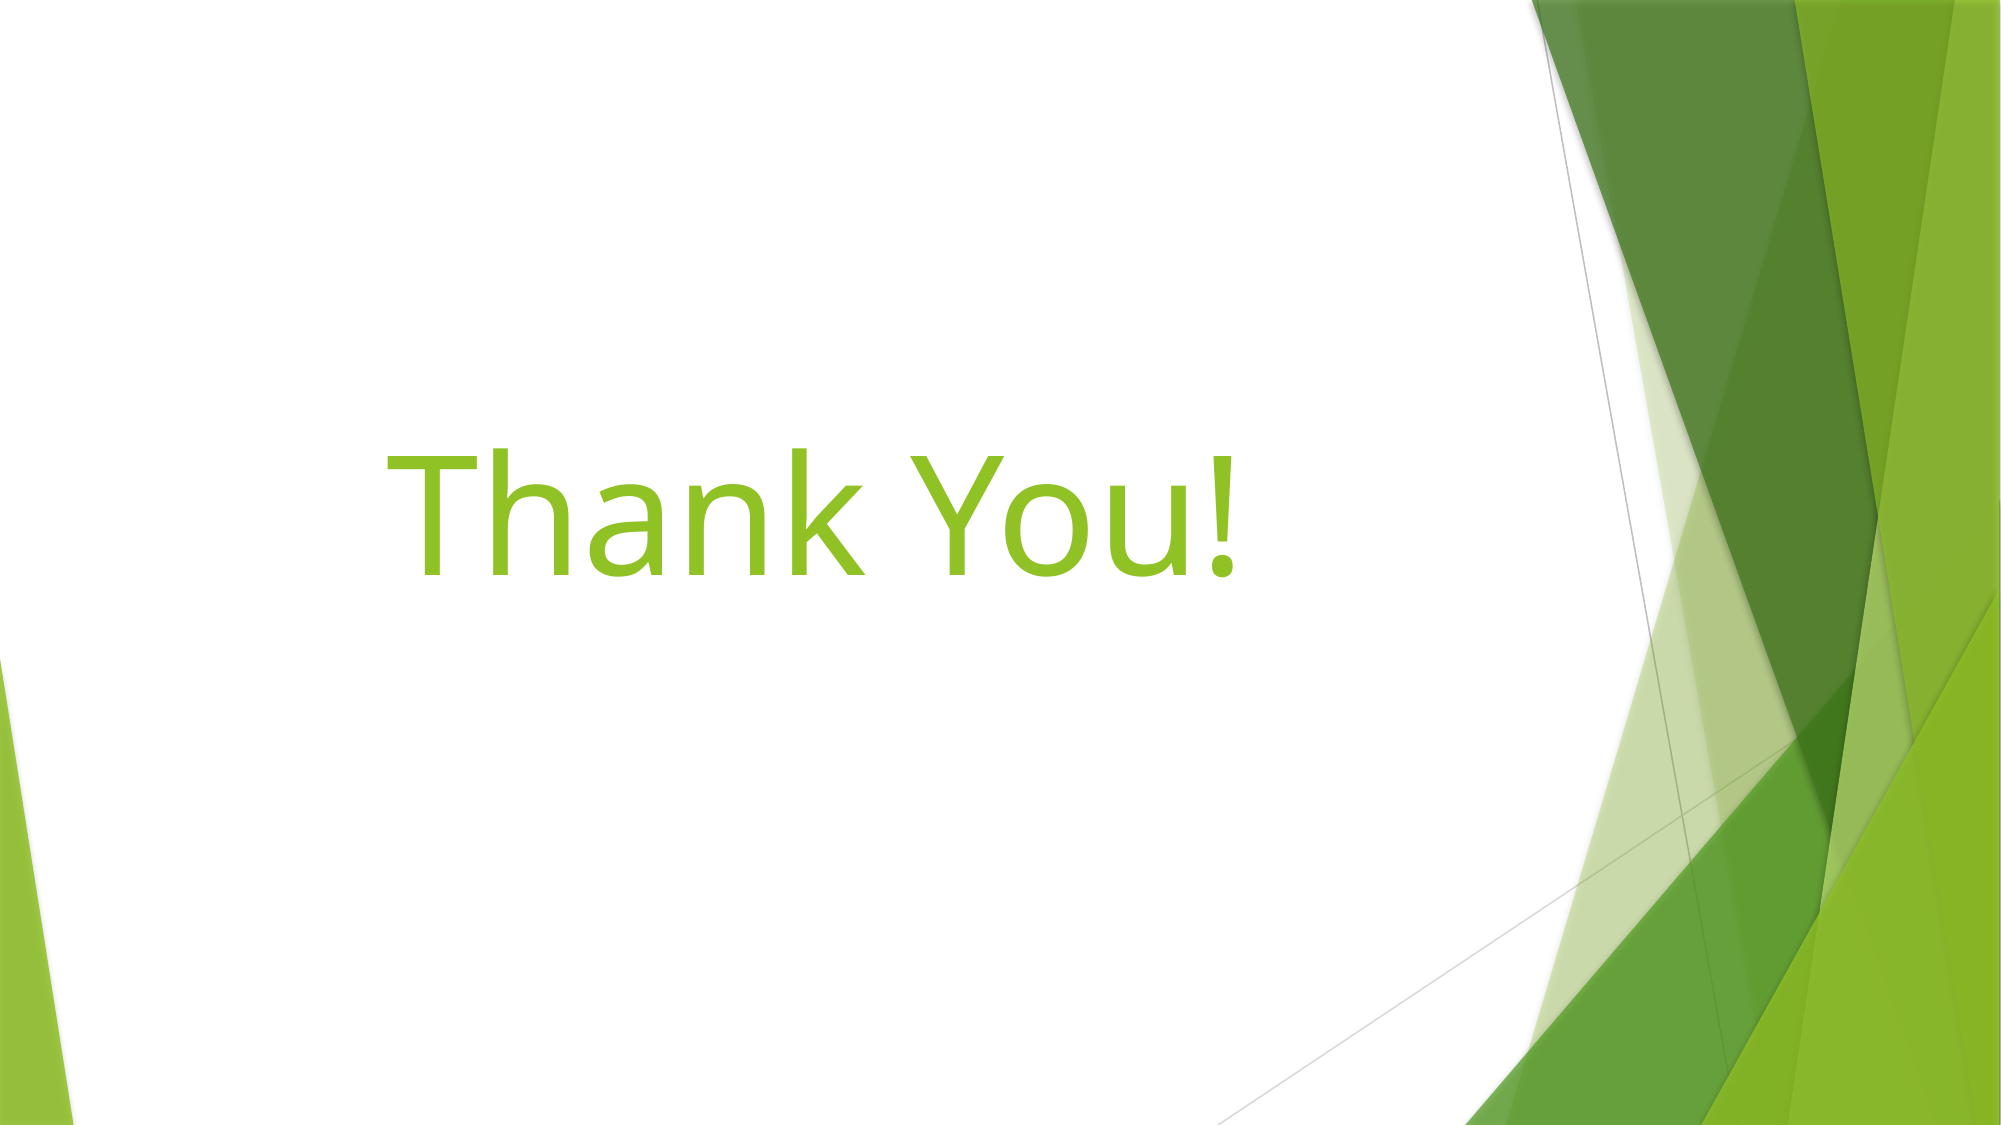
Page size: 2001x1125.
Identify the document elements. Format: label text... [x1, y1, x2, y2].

text_box [281, 591, 1628, 800]
text_box Thank You! [371, 401, 1572, 724]
